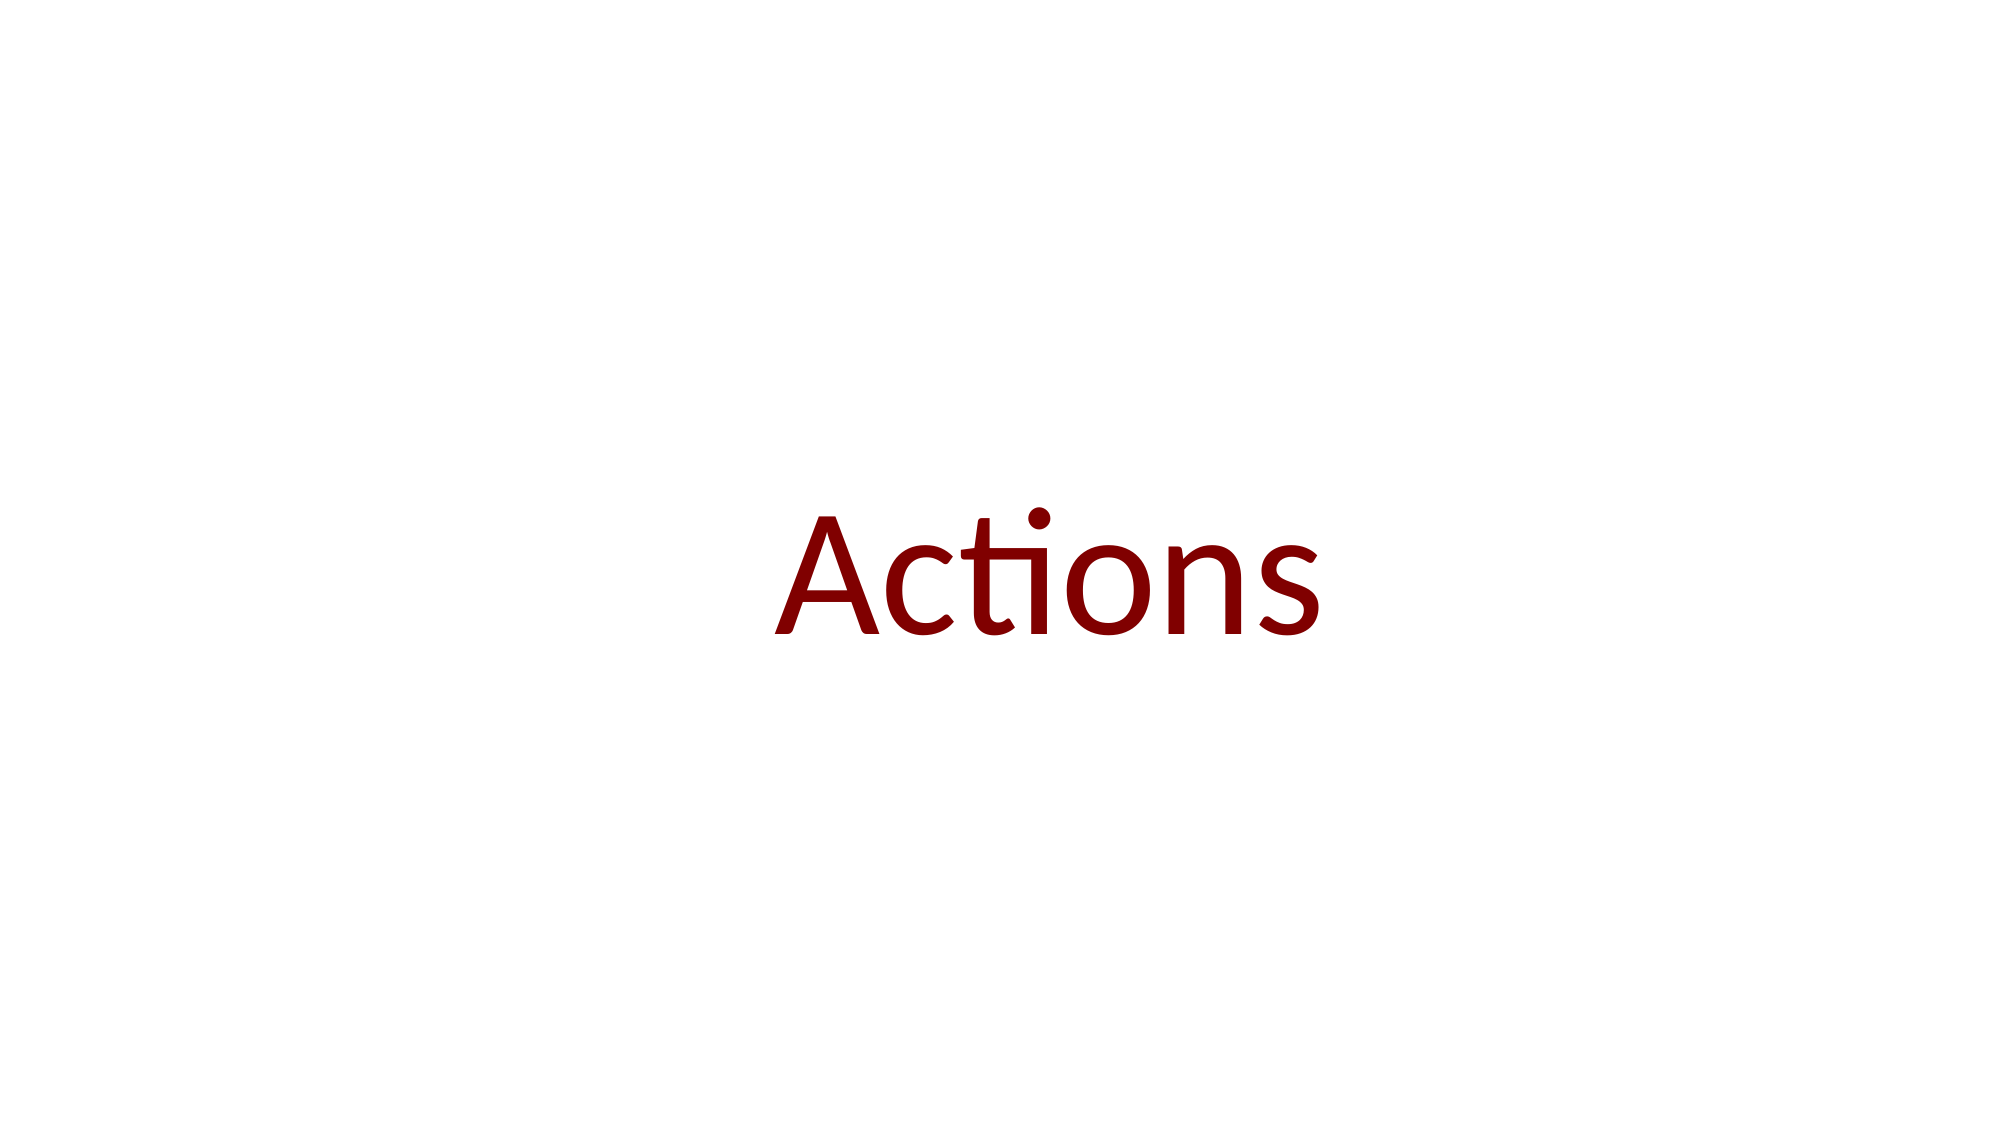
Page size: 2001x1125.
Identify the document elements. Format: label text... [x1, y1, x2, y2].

text_box Actions [487, 431, 1614, 692]
